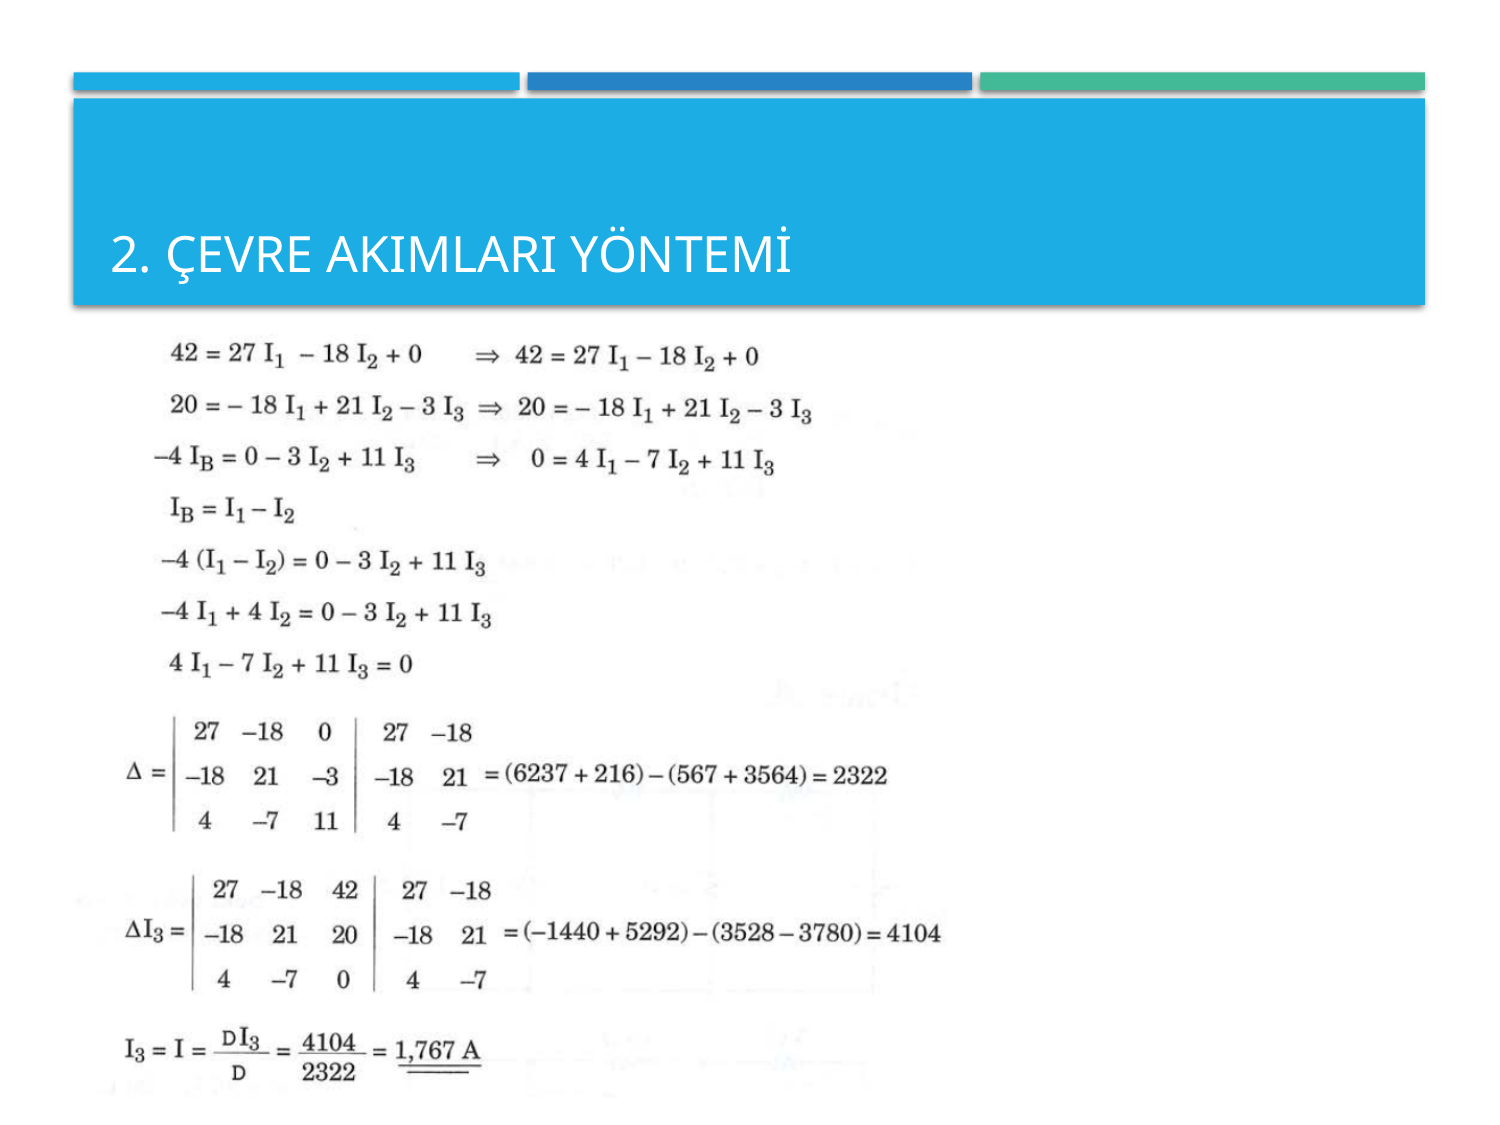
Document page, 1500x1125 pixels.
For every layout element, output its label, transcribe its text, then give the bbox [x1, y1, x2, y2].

picture [71, 325, 956, 1098]
title 2. Çevre akımları yöntemi [95, 112, 1406, 291]
